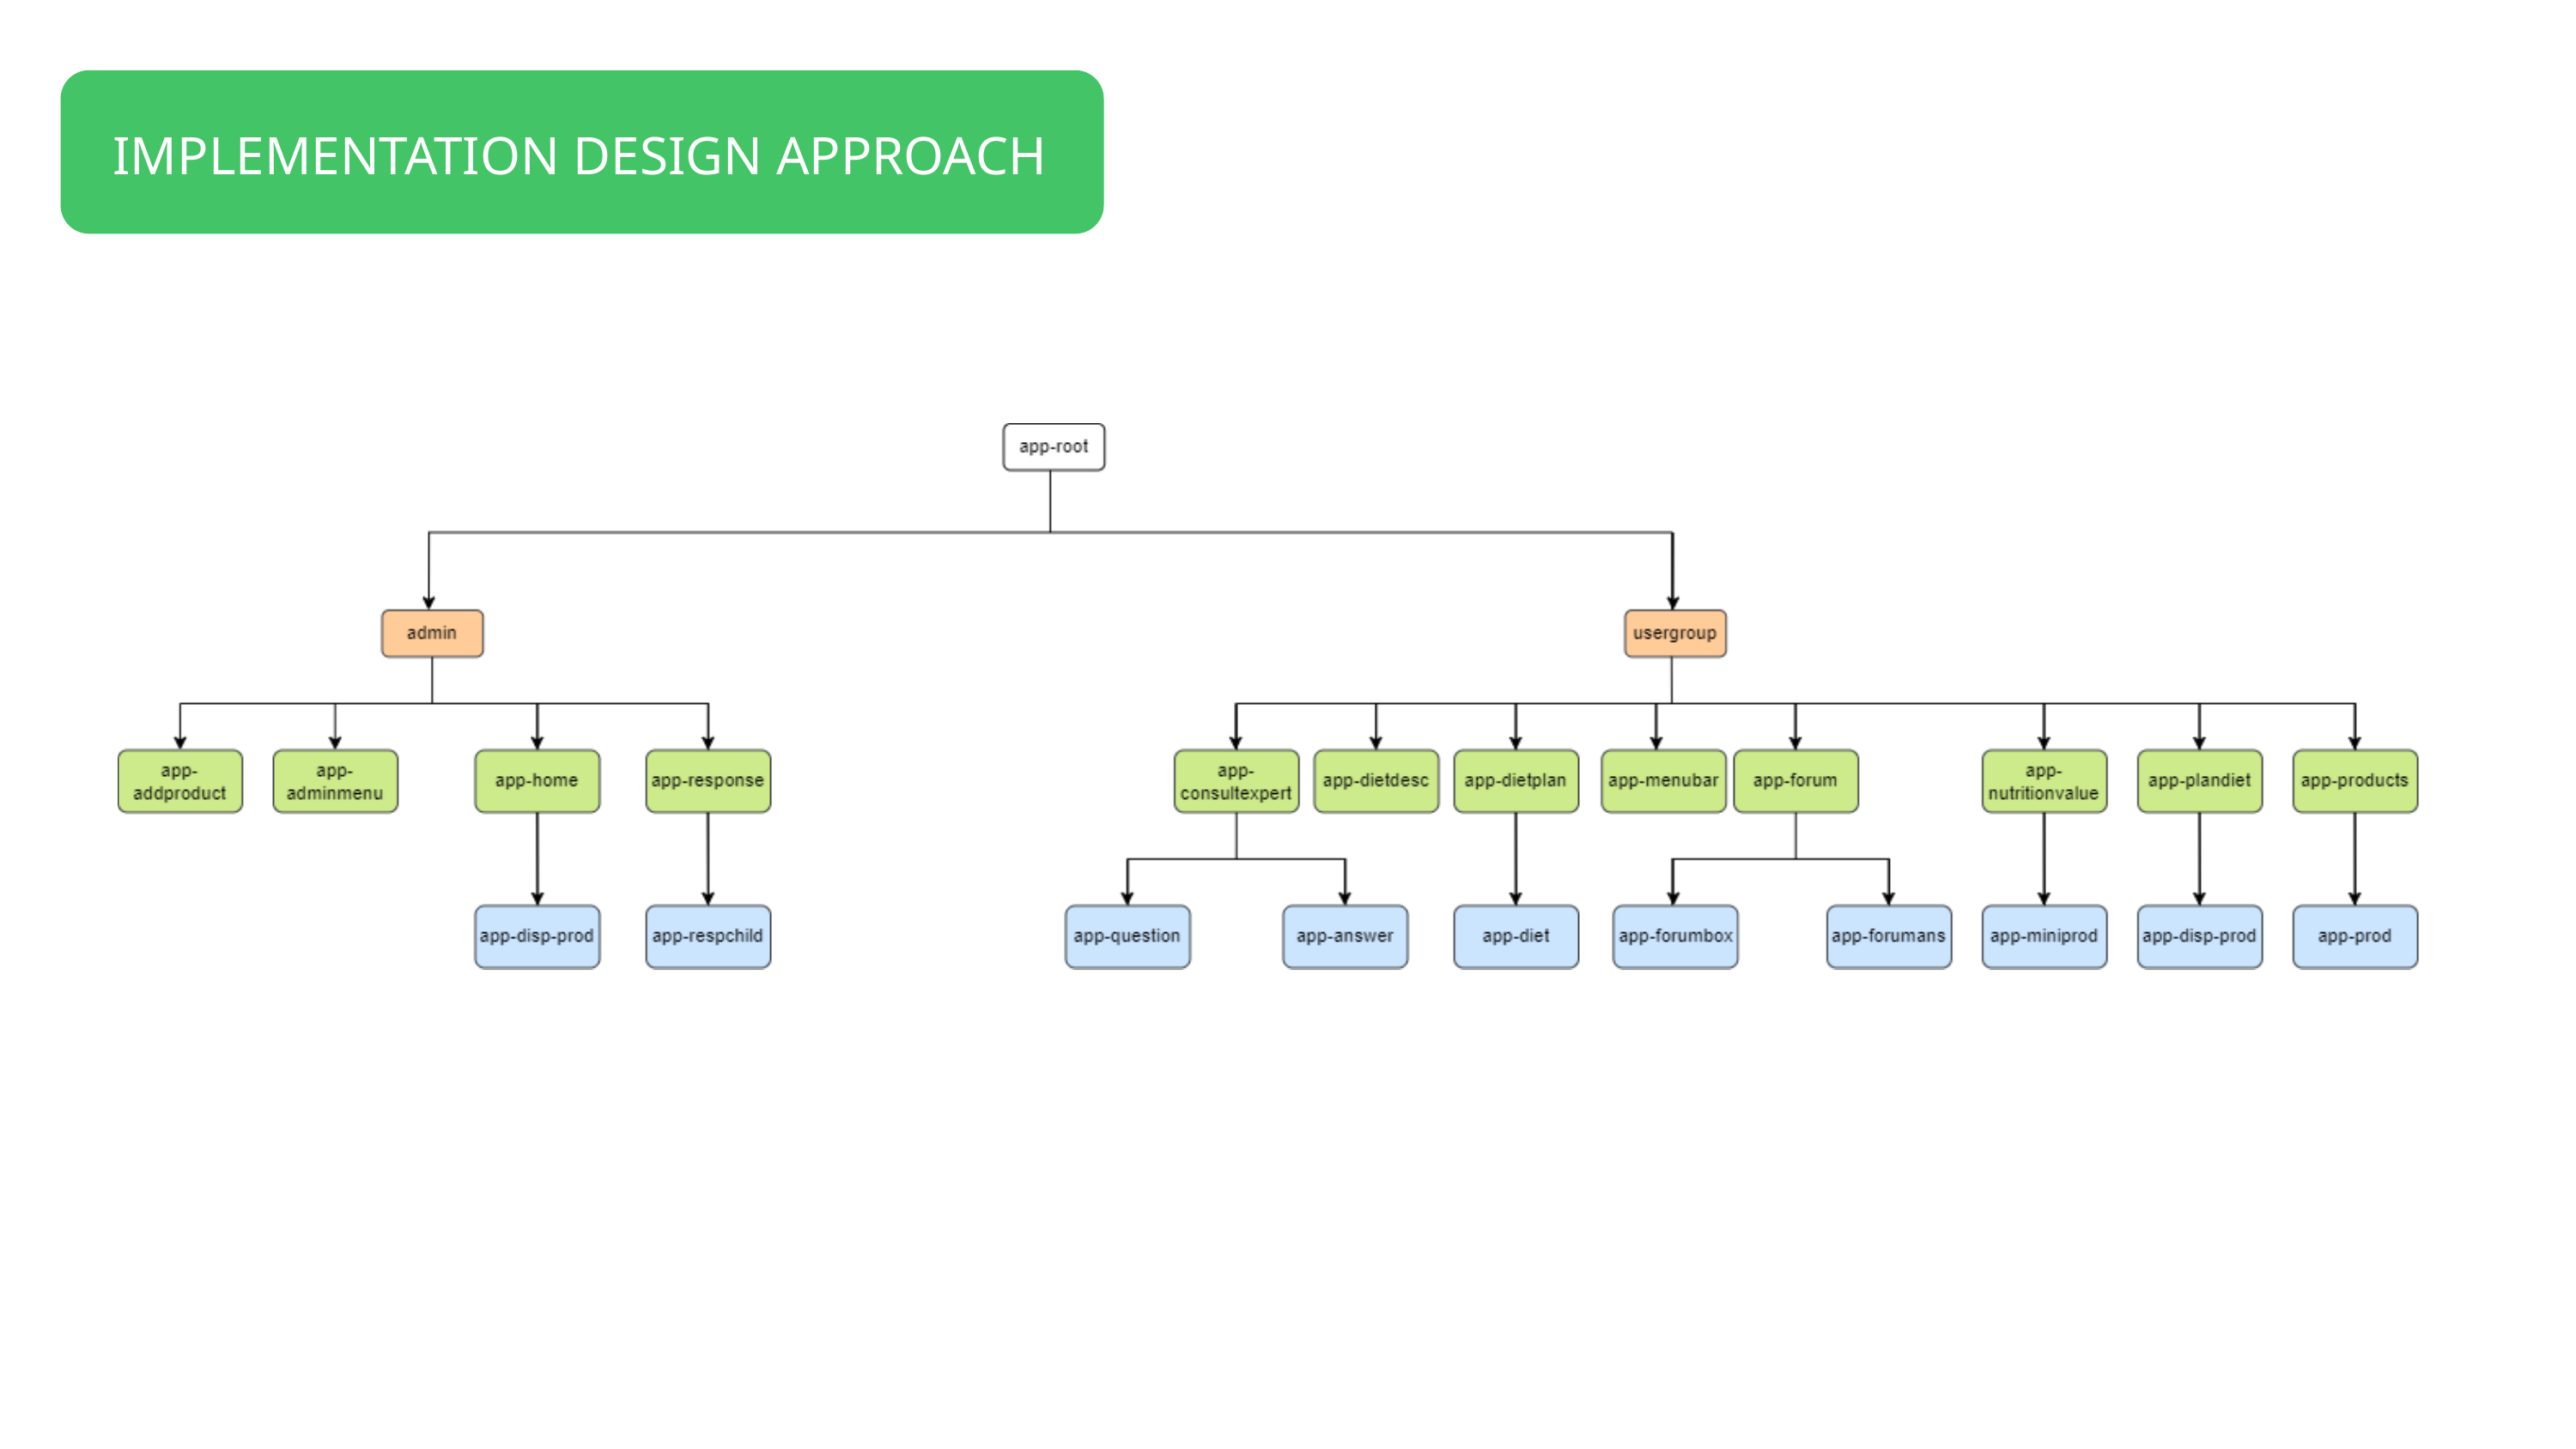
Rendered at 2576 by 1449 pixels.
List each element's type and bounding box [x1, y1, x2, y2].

picture [118, 423, 2421, 970]
text_box [60, 70, 1104, 234]
